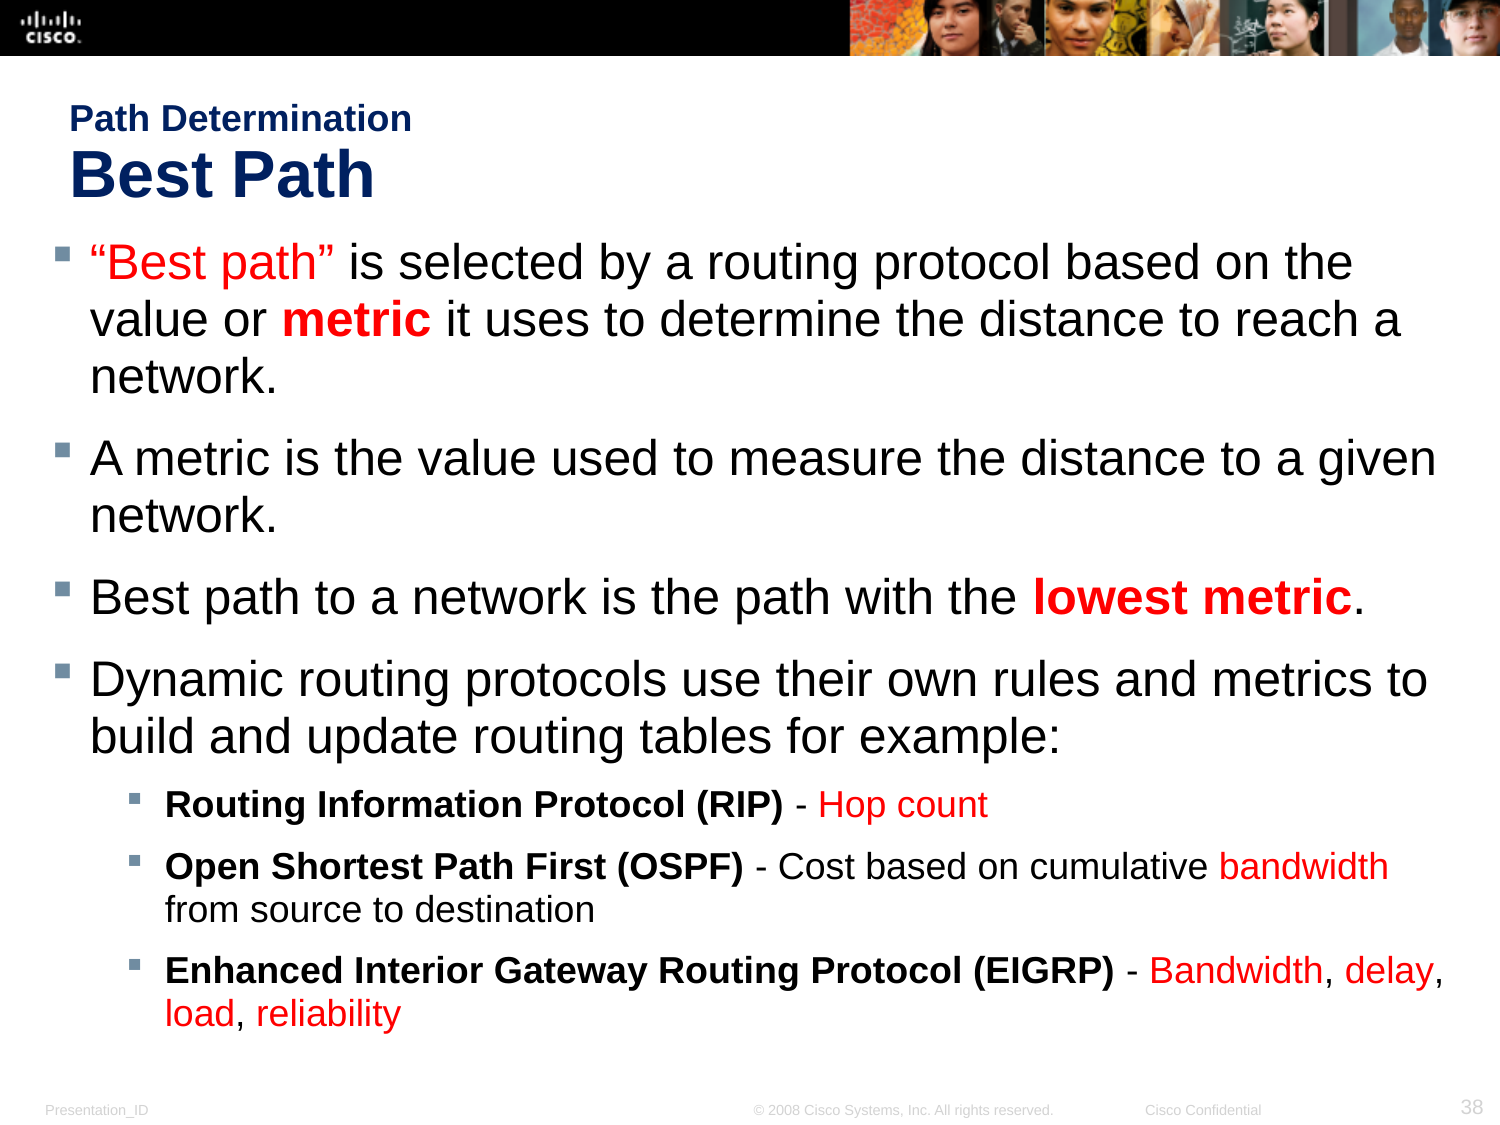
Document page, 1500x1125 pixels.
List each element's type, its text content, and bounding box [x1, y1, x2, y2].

text_box “Best path” is selected by a routing protocol based on the value or metric it uses to determine the distance to reach a network. A metric is the value used to measure the distance to a given network. Best path to a network is the path with the lowest metric. Dynamic routing protocols use their own rules and metrics to build and update routing tables for example: Routing Information Protocol (RIP) - Hop count Open Shortest Path First (OSPF) - Cost based on cumulative bandwidth from source to destination Enhanced Interior Gateway Routing Protocol (EIGRP) - Bandwidth, delay, load, reliability [37, 227, 1486, 1062]
picture [0, 0, 1500, 56]
title Path Determination Best Path [55, 80, 1393, 219]
